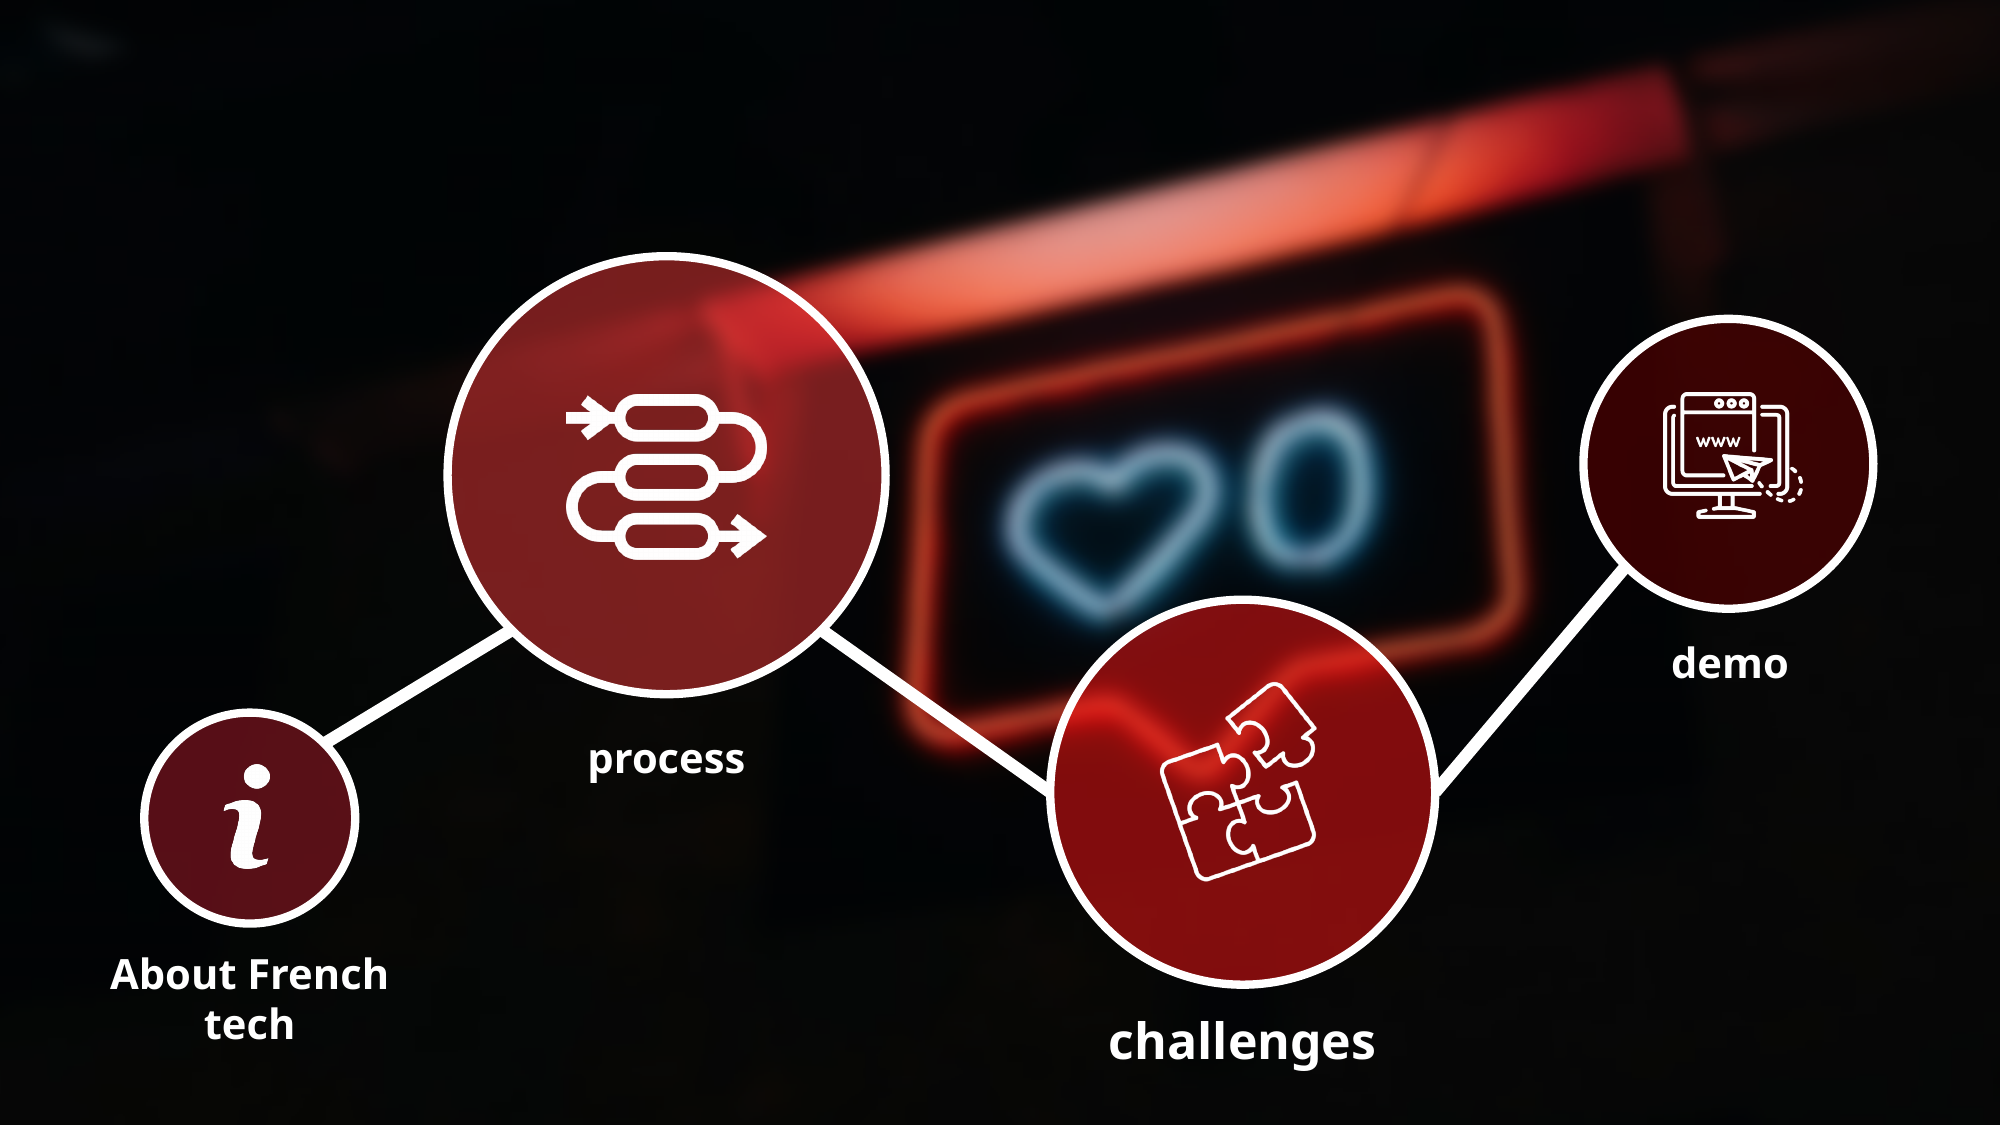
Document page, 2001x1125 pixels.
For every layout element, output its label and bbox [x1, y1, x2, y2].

text_box [821, 629, 1051, 793]
picture [0, 0, 2000, 1125]
text_box [1435, 566, 1626, 793]
text_box [324, 629, 512, 744]
